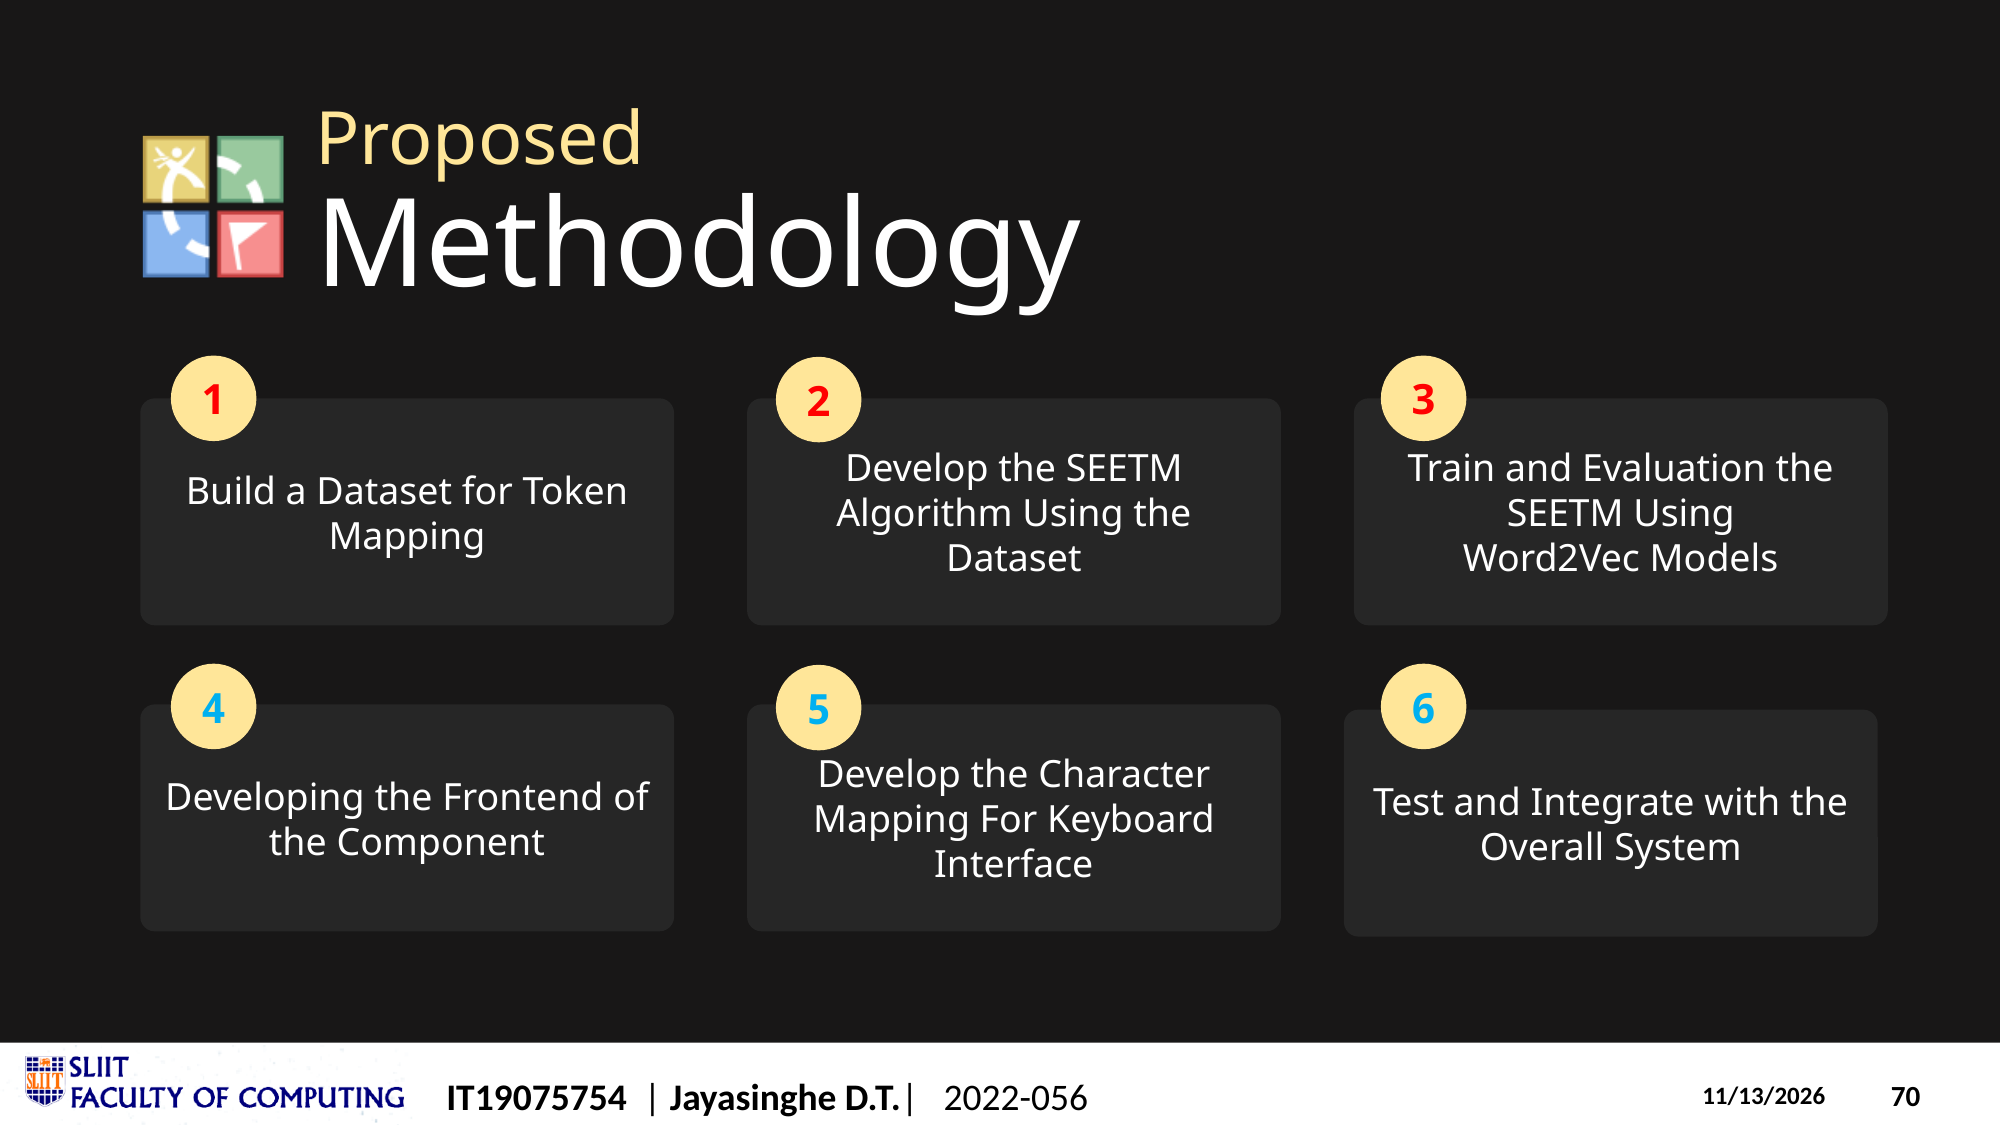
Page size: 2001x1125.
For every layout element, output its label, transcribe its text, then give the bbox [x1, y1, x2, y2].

text_box 5 [774, 663, 863, 752]
text_box 6 [1379, 662, 1468, 751]
text_box Build a Dataset for Token Mapping [139, 397, 676, 627]
picture [0, 1045, 413, 1125]
picture [135, 128, 292, 286]
text_box 2 [774, 355, 863, 444]
text_box Train and Evaluation the SEETM Using Word2Vec Models [1352, 397, 1889, 627]
text_box Develop the SEETM Algorithm Using the Dataset [746, 397, 1282, 627]
text_box Develop the Character Mapping For Keyboard Interface [746, 703, 1282, 933]
text_box 3 [1379, 354, 1468, 443]
text_box 4 [169, 662, 258, 751]
text_box Developing the Frontend of the Component [139, 703, 676, 933]
text_box Test and Integrate with the Overall System [1342, 708, 1879, 938]
text_box 1 [169, 354, 258, 443]
text_box Proposed Methodology [299, 93, 1878, 321]
